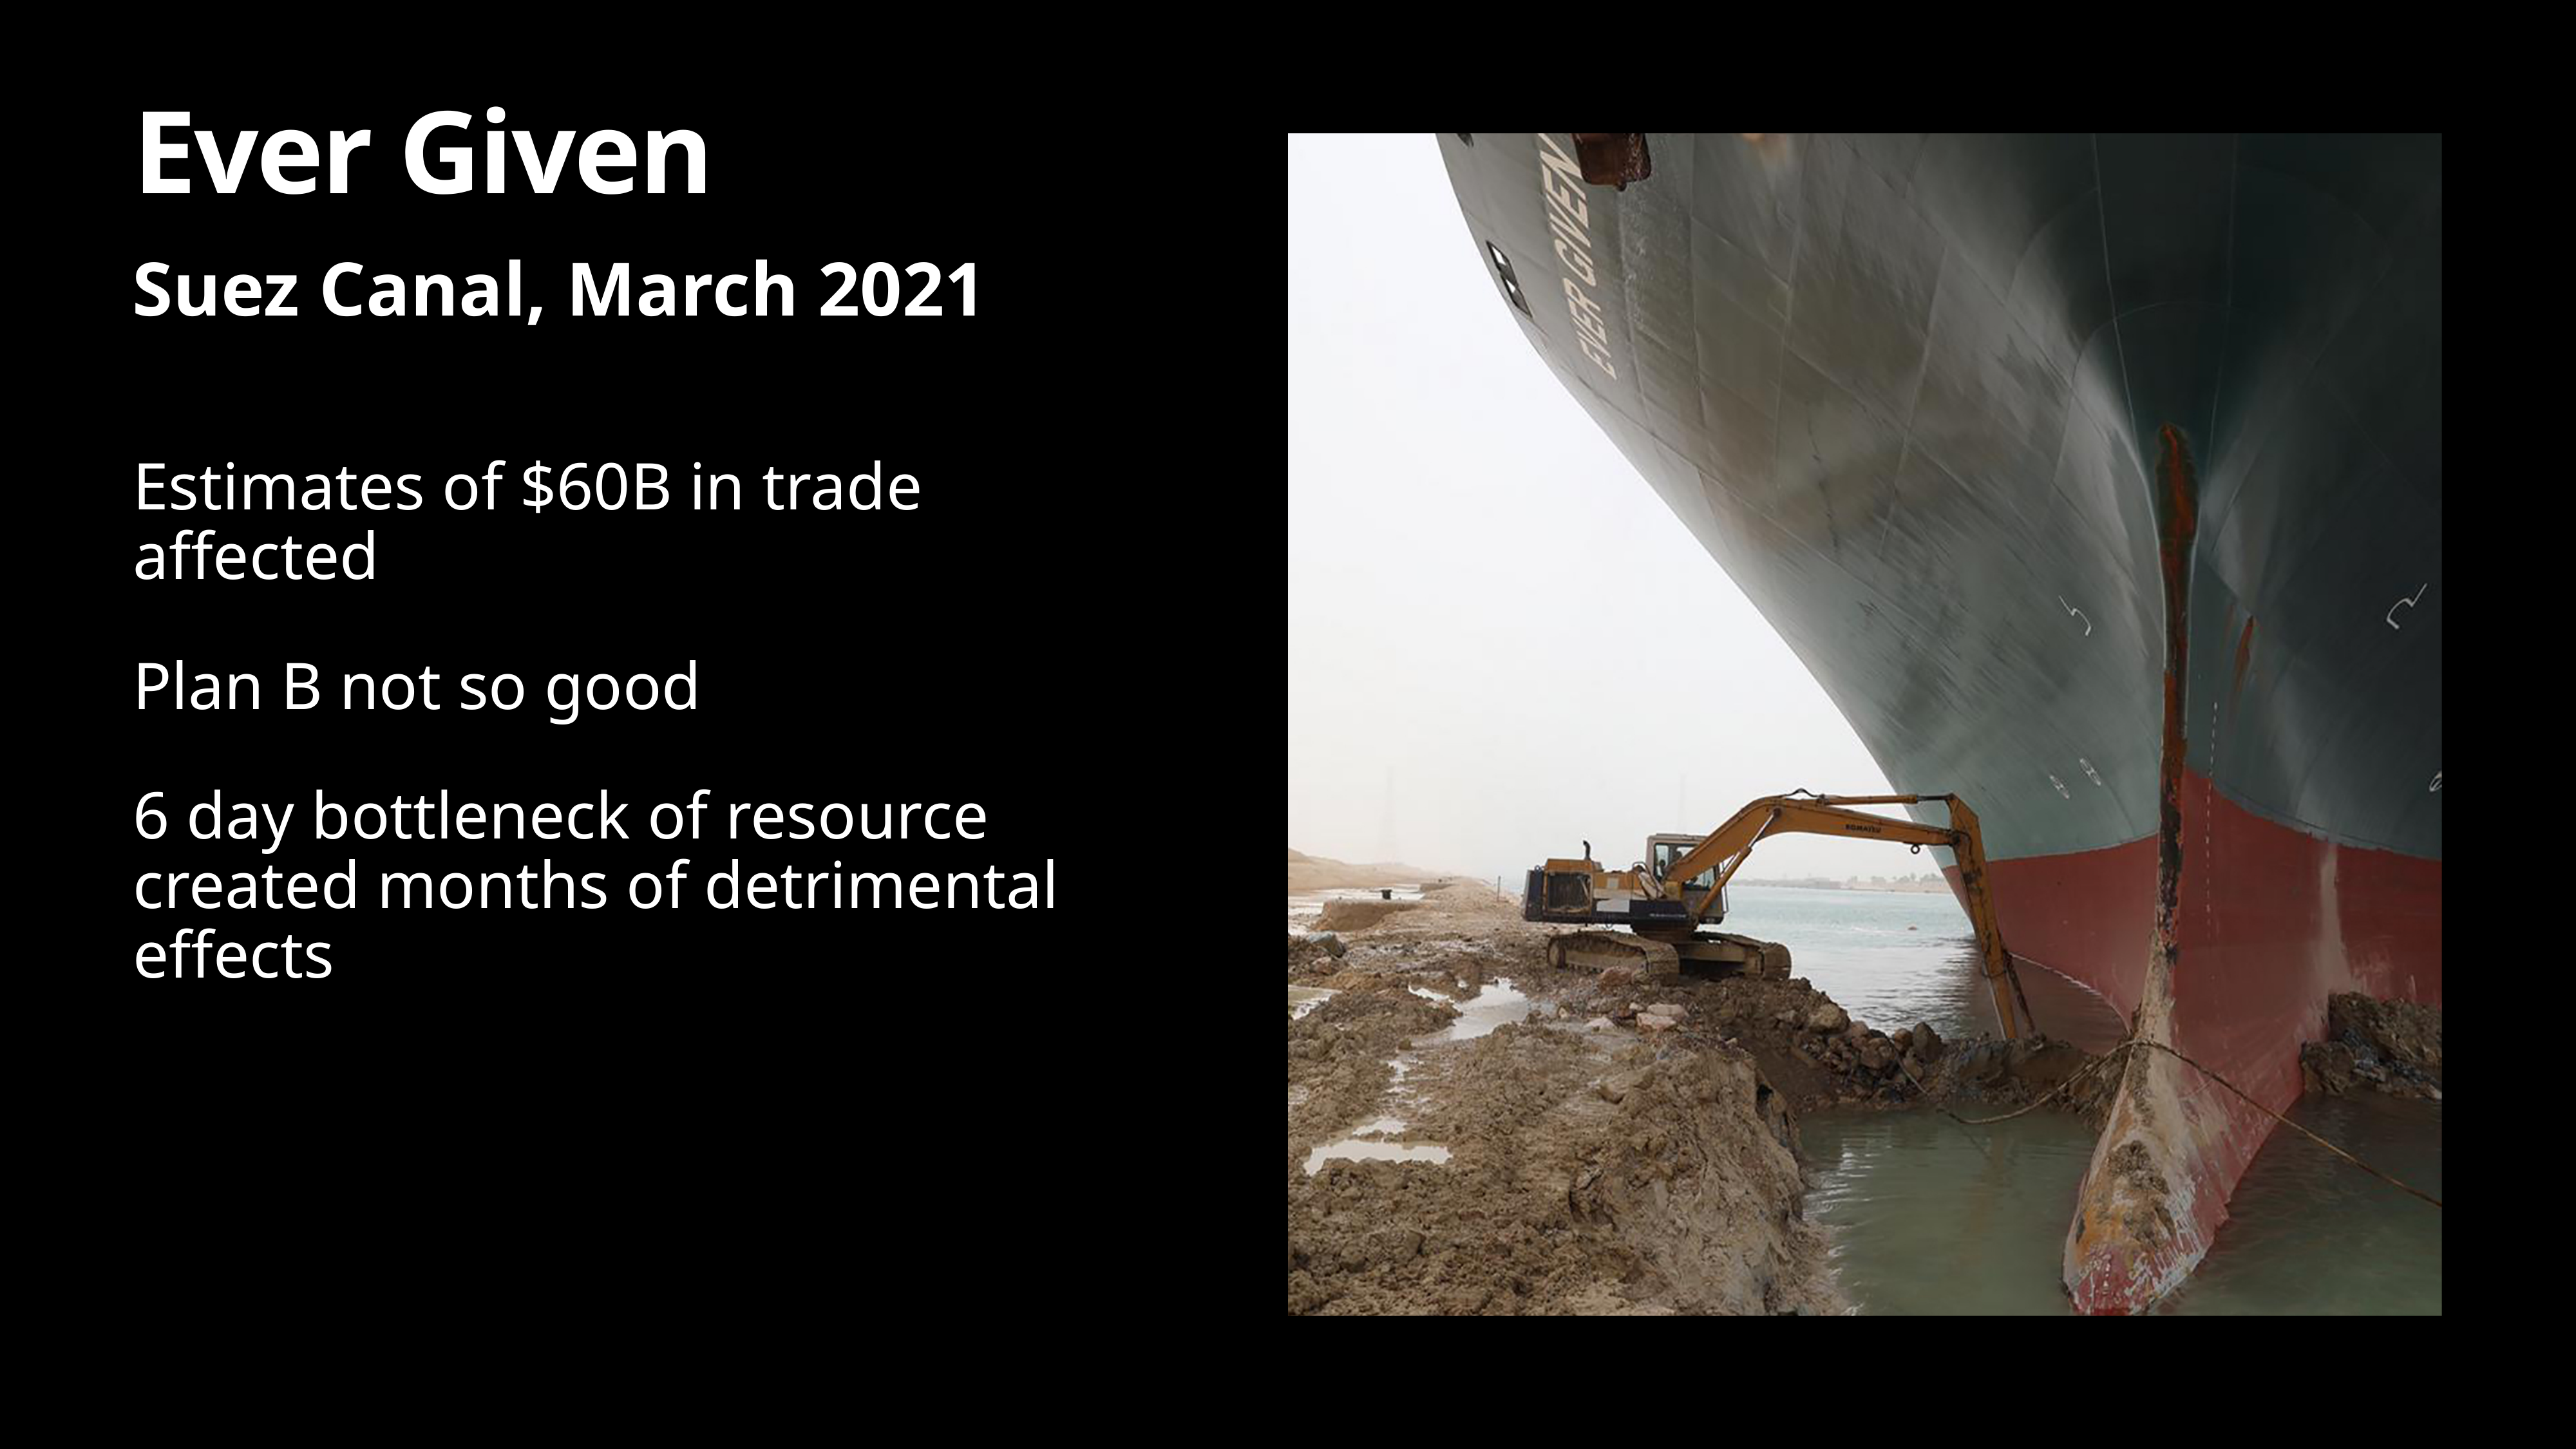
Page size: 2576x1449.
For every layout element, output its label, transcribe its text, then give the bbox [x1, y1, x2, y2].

picture [1287, 133, 2442, 1316]
list Estimates of $60B in trade affected Plan B not so good 6 day bottleneck of resource created months of detrimental effects [127, 448, 1161, 1321]
list Suez Canal, March 2021 [127, 236, 1161, 337]
title Ever Given [127, 100, 1161, 236]
